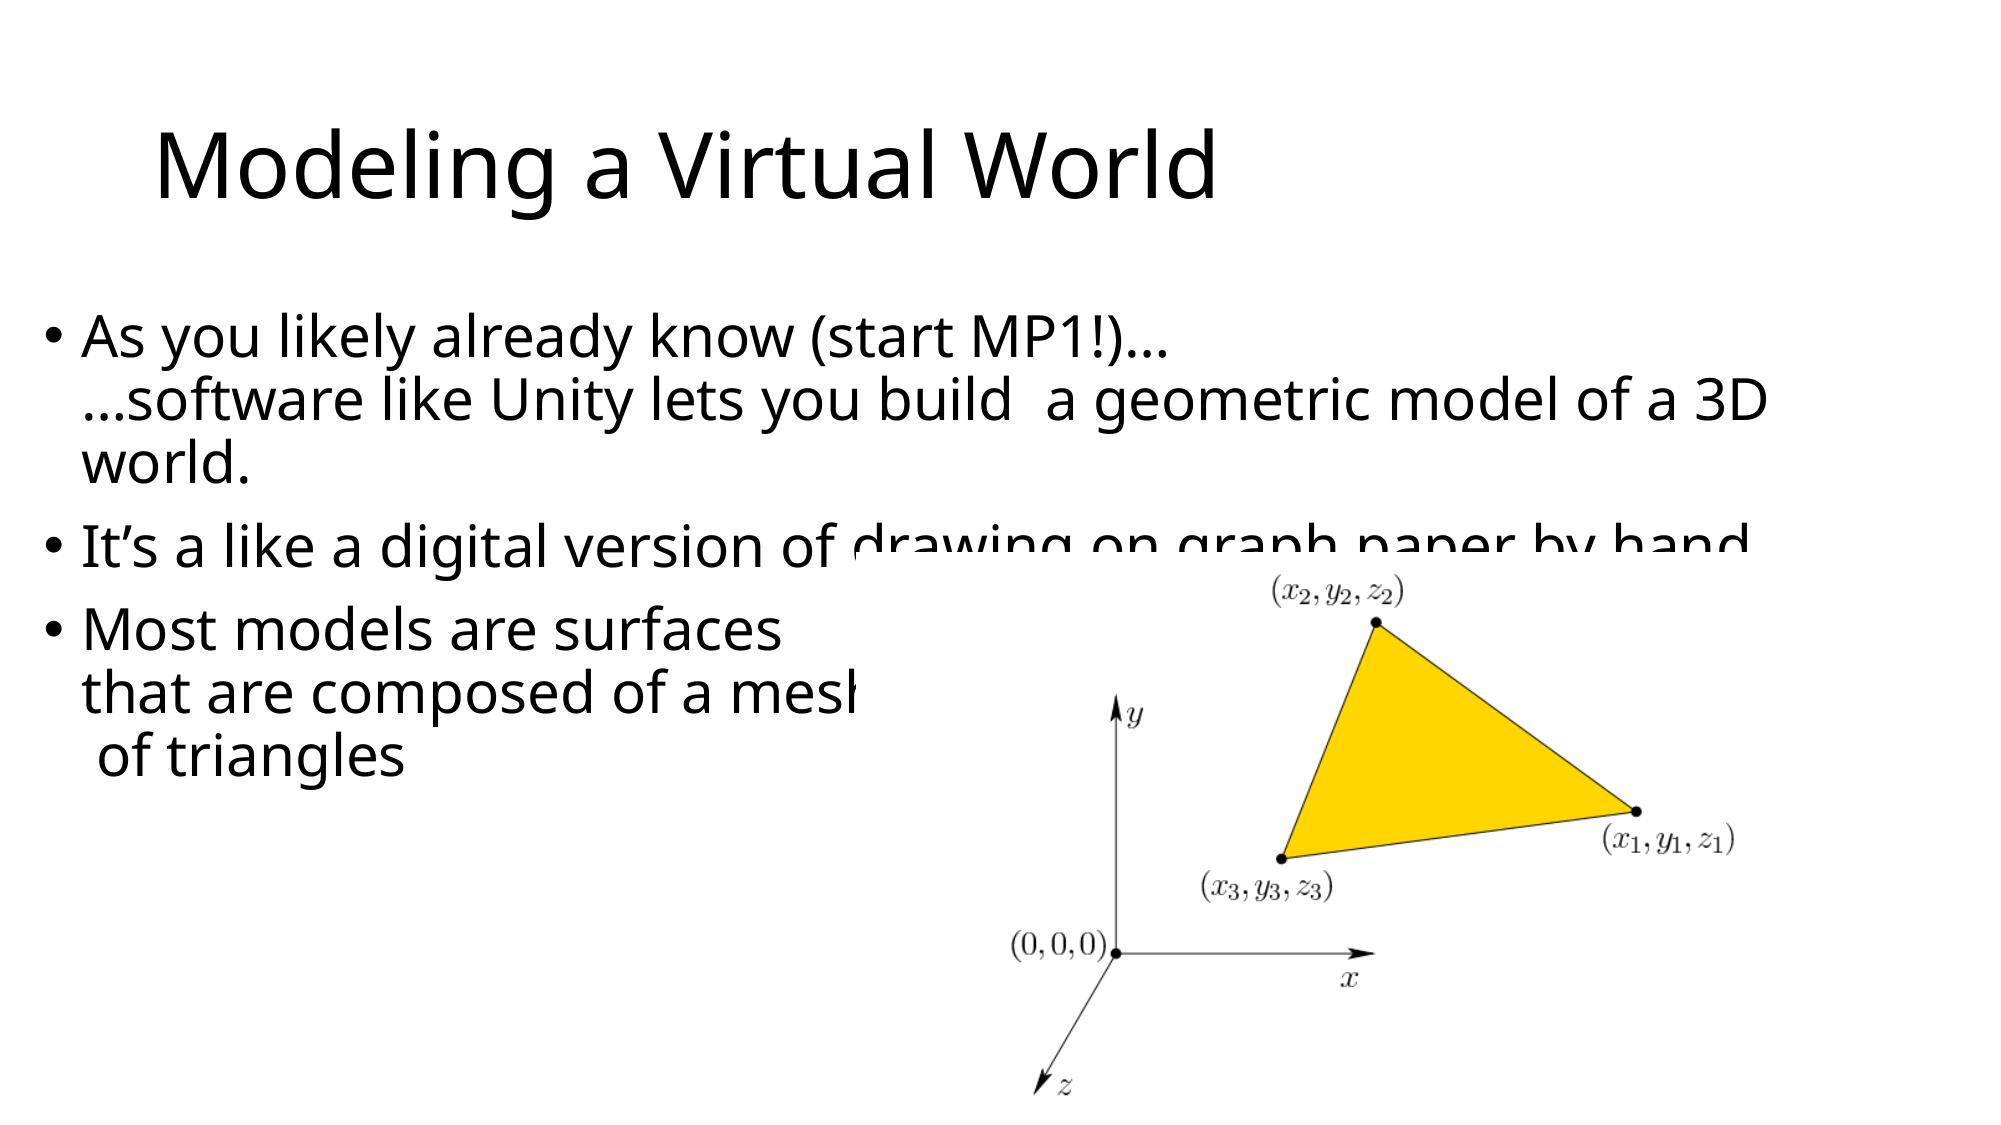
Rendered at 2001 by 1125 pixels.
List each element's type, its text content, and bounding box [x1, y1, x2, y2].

picture [856, 552, 1863, 1114]
list As you likely already know (start MP1!)… …software like Unity lets you build a geometric model of a 3D world. It’s a like a digital version of drawing on graph paper by hand… Most models are surfaces that are composed of a mesh of triangles [28, 299, 1863, 1014]
title Modeling a Virtual World [137, 59, 1863, 278]
